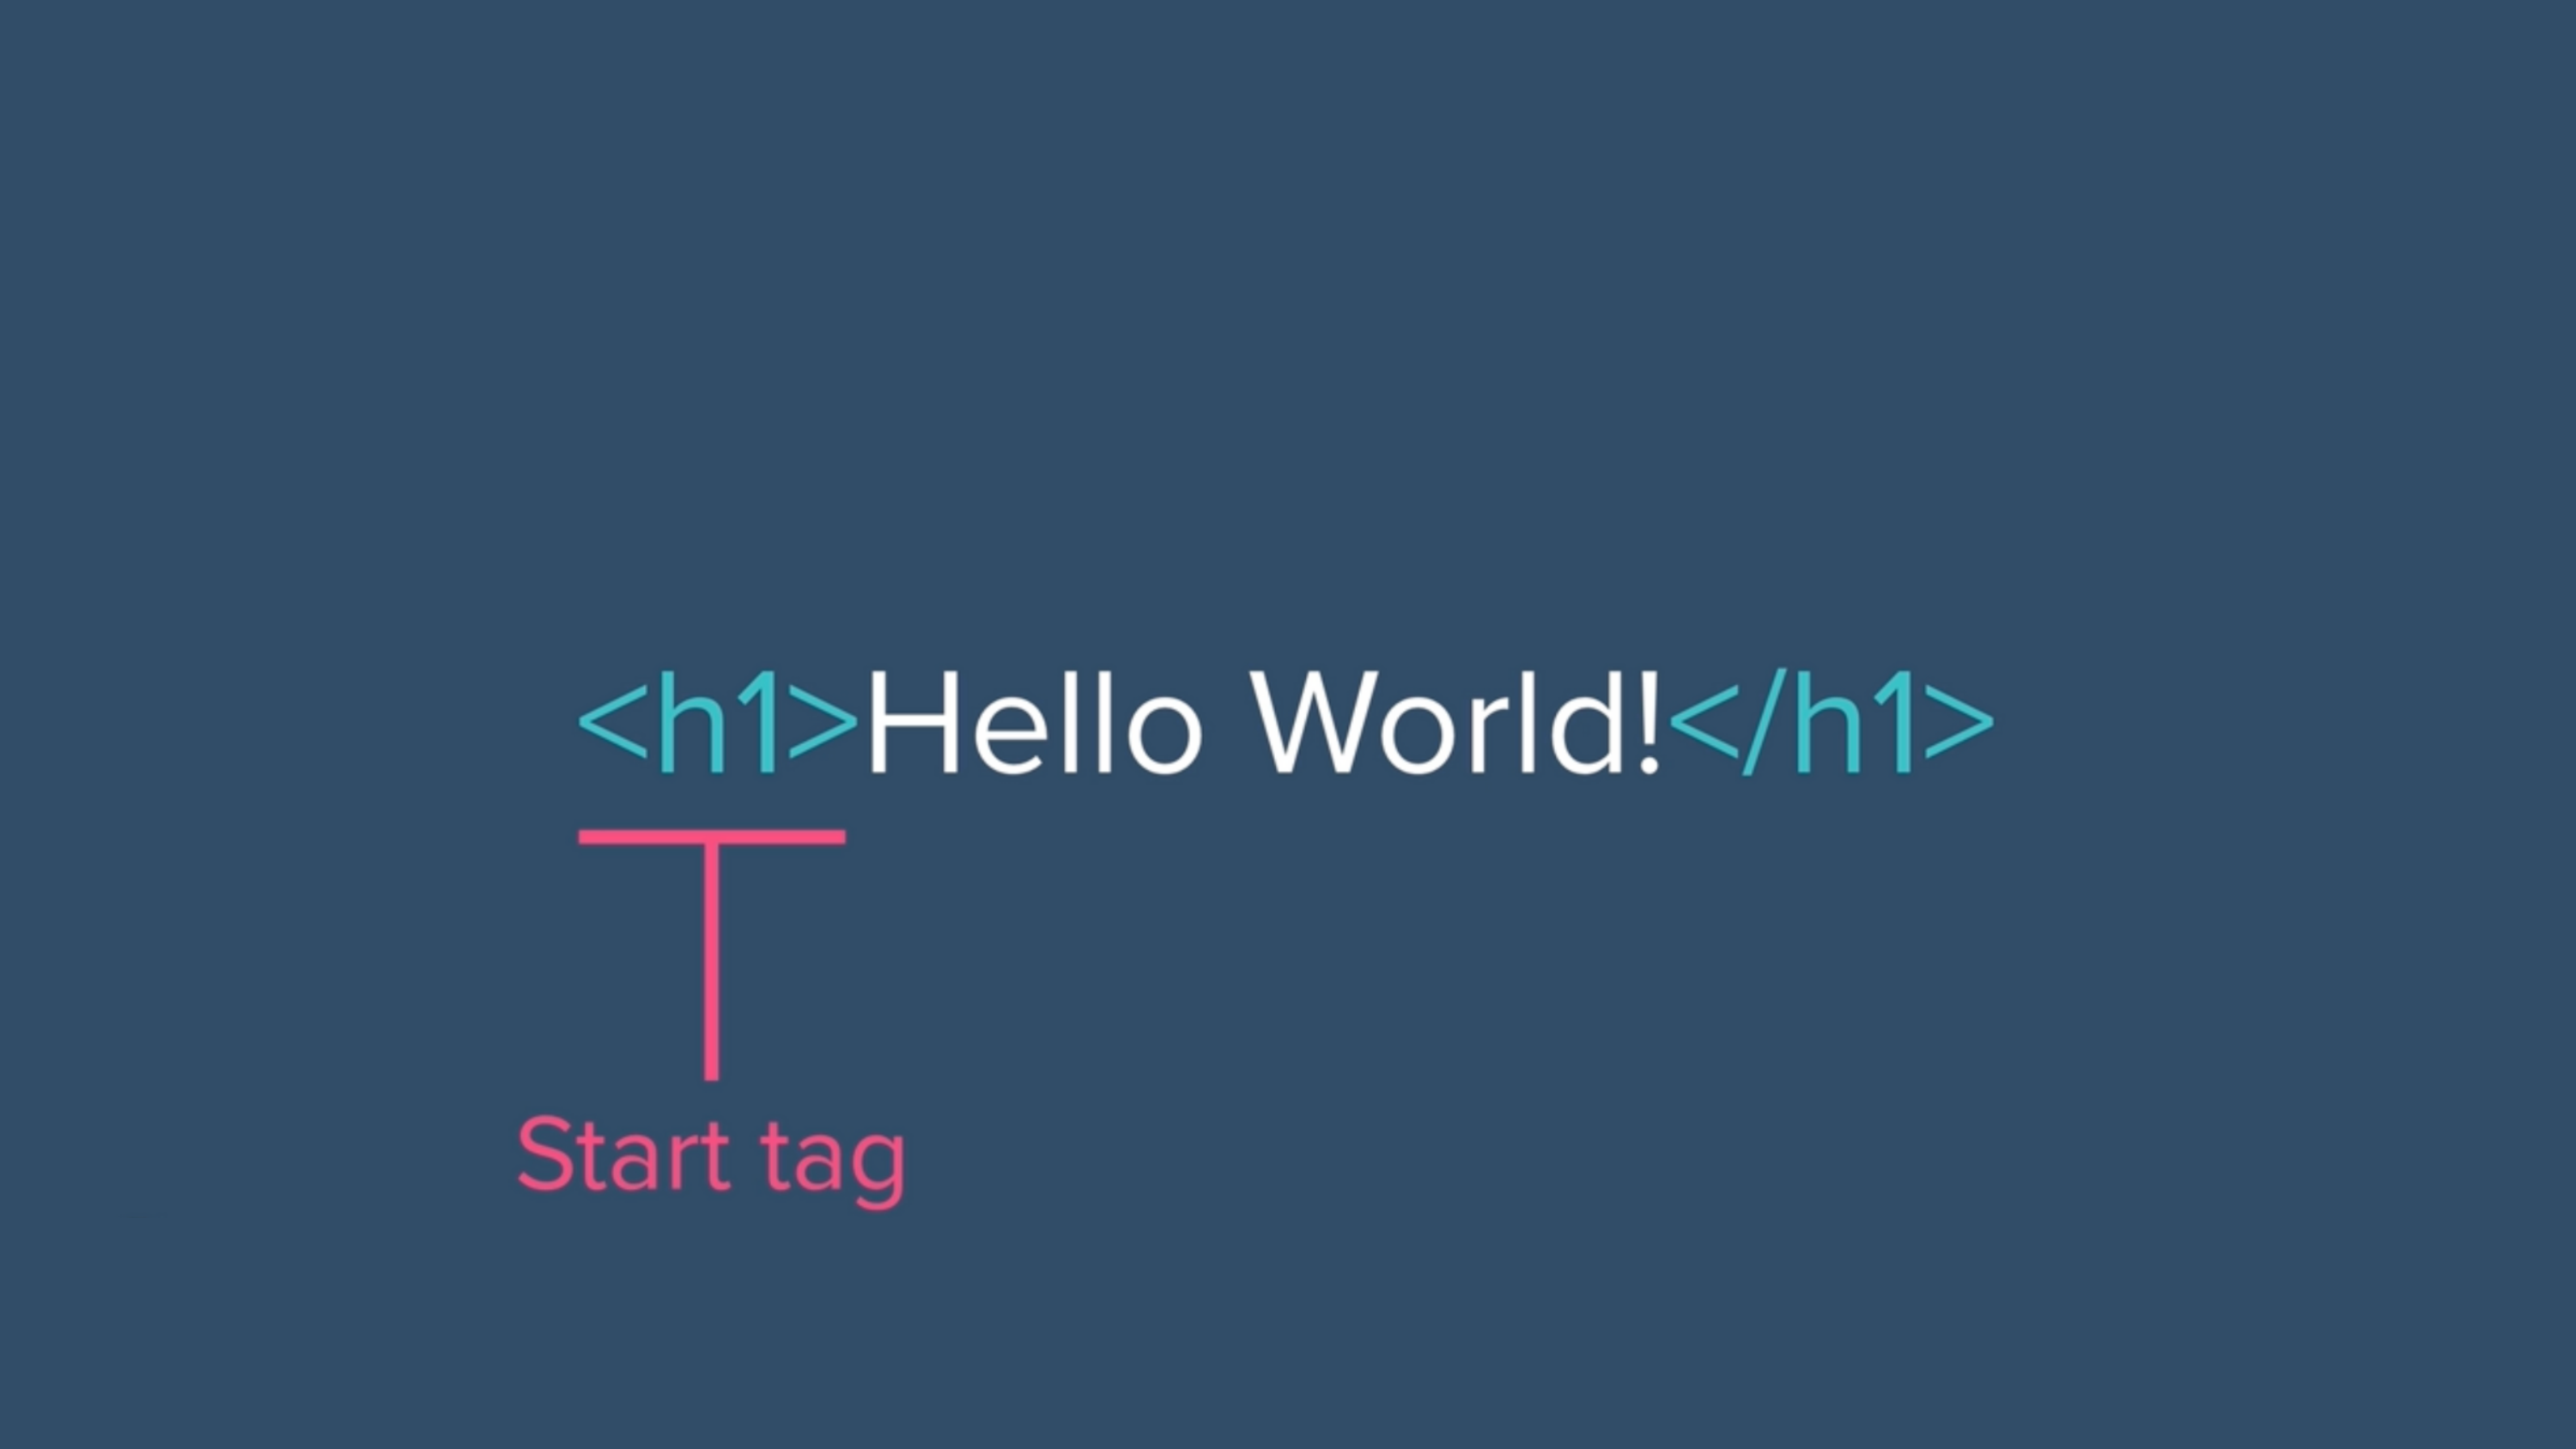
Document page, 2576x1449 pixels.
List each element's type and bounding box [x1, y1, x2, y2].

text_box [0, 0, 2576, 1218]
